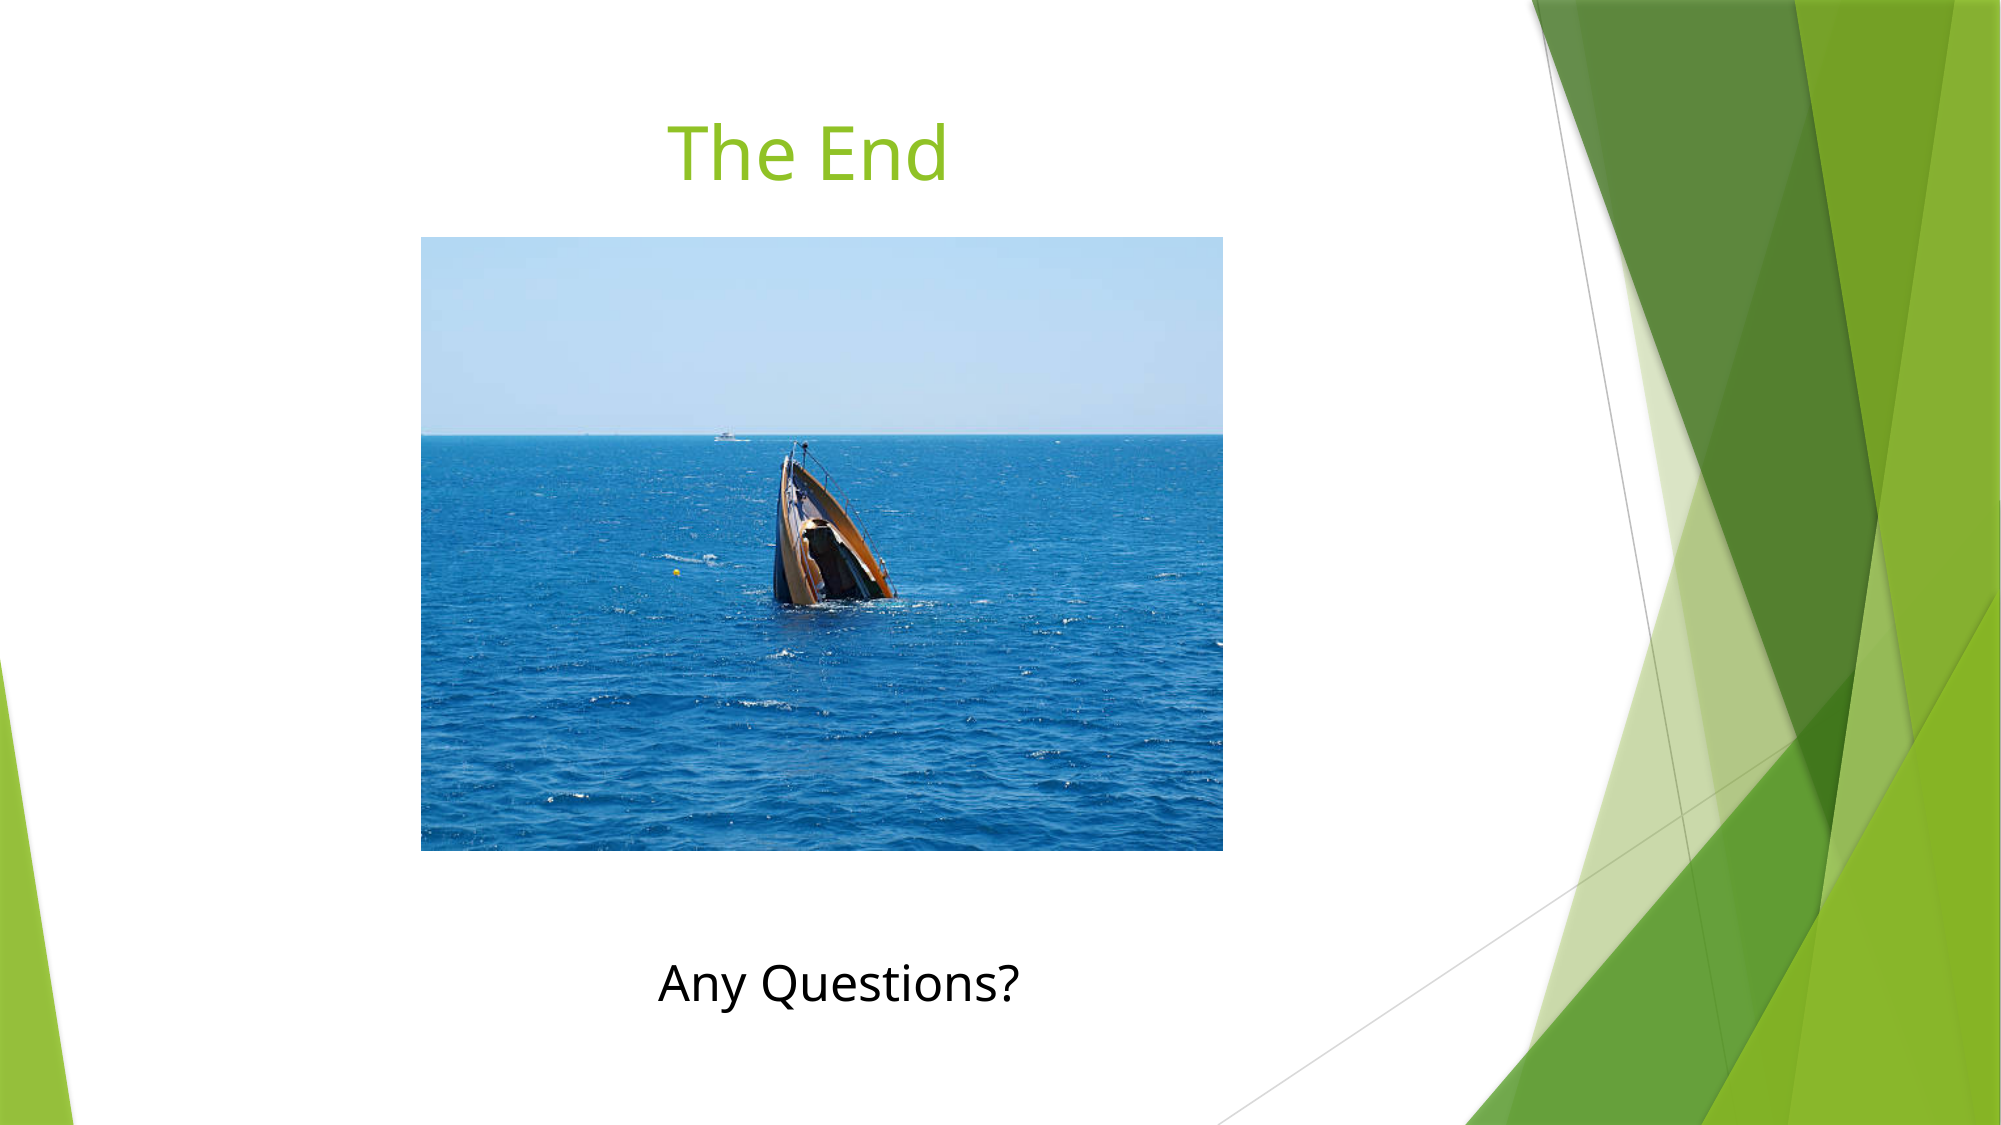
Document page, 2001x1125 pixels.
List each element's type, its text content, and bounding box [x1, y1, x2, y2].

title The End [652, 97, 992, 236]
text_box Any Questions? [643, 943, 1051, 1019]
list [421, 236, 1223, 852]
